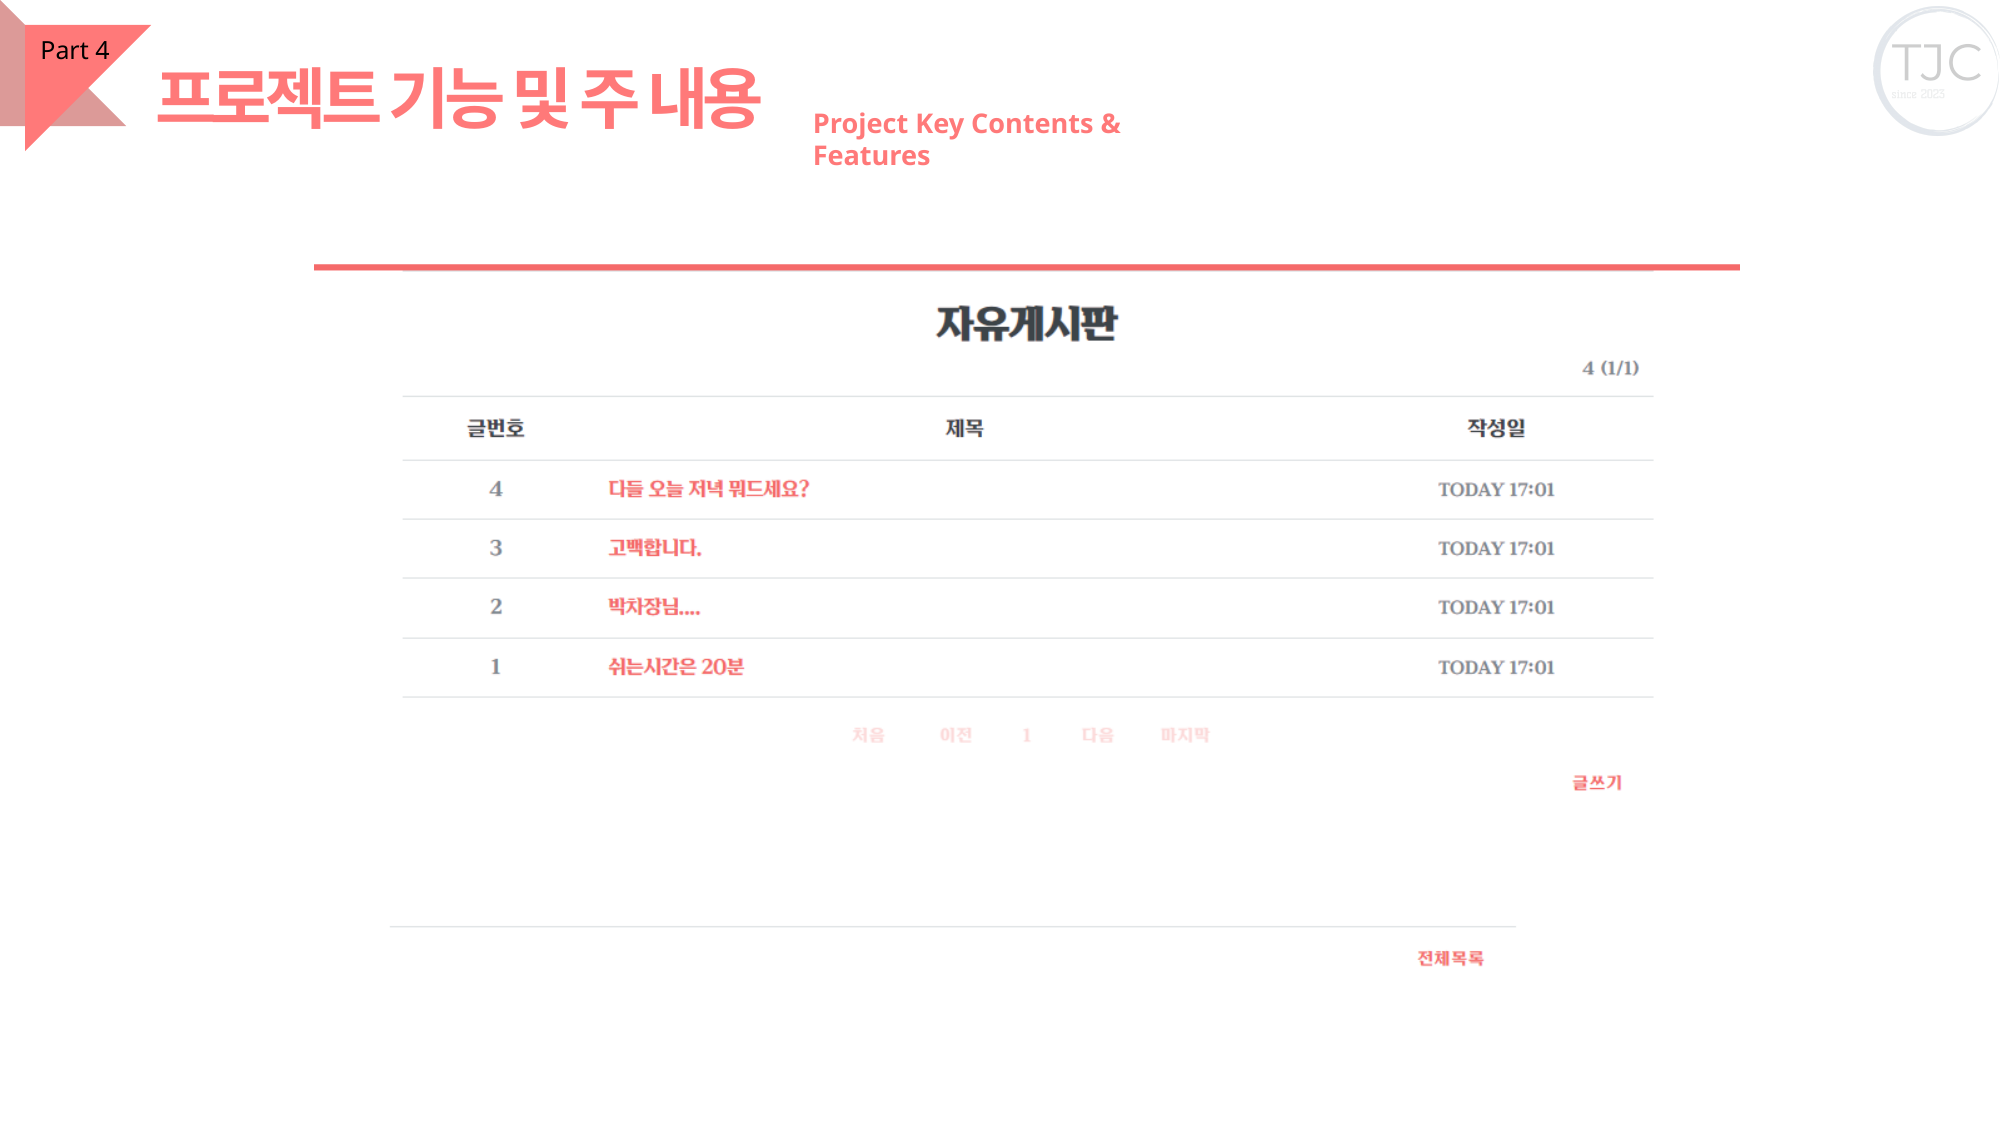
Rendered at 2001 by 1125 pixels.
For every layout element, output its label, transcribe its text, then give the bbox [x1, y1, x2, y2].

text_box Project Key Contents & Features [798, 98, 1256, 179]
text_box [0, 0, 25, 128]
text_box [24, 23, 154, 154]
text_box 프로젝트 기능 및 주 내용 [140, 49, 912, 145]
text_box Part 4 [25, 27, 125, 73]
picture [314, 233, 1740, 1010]
text_box [51, 88, 129, 128]
